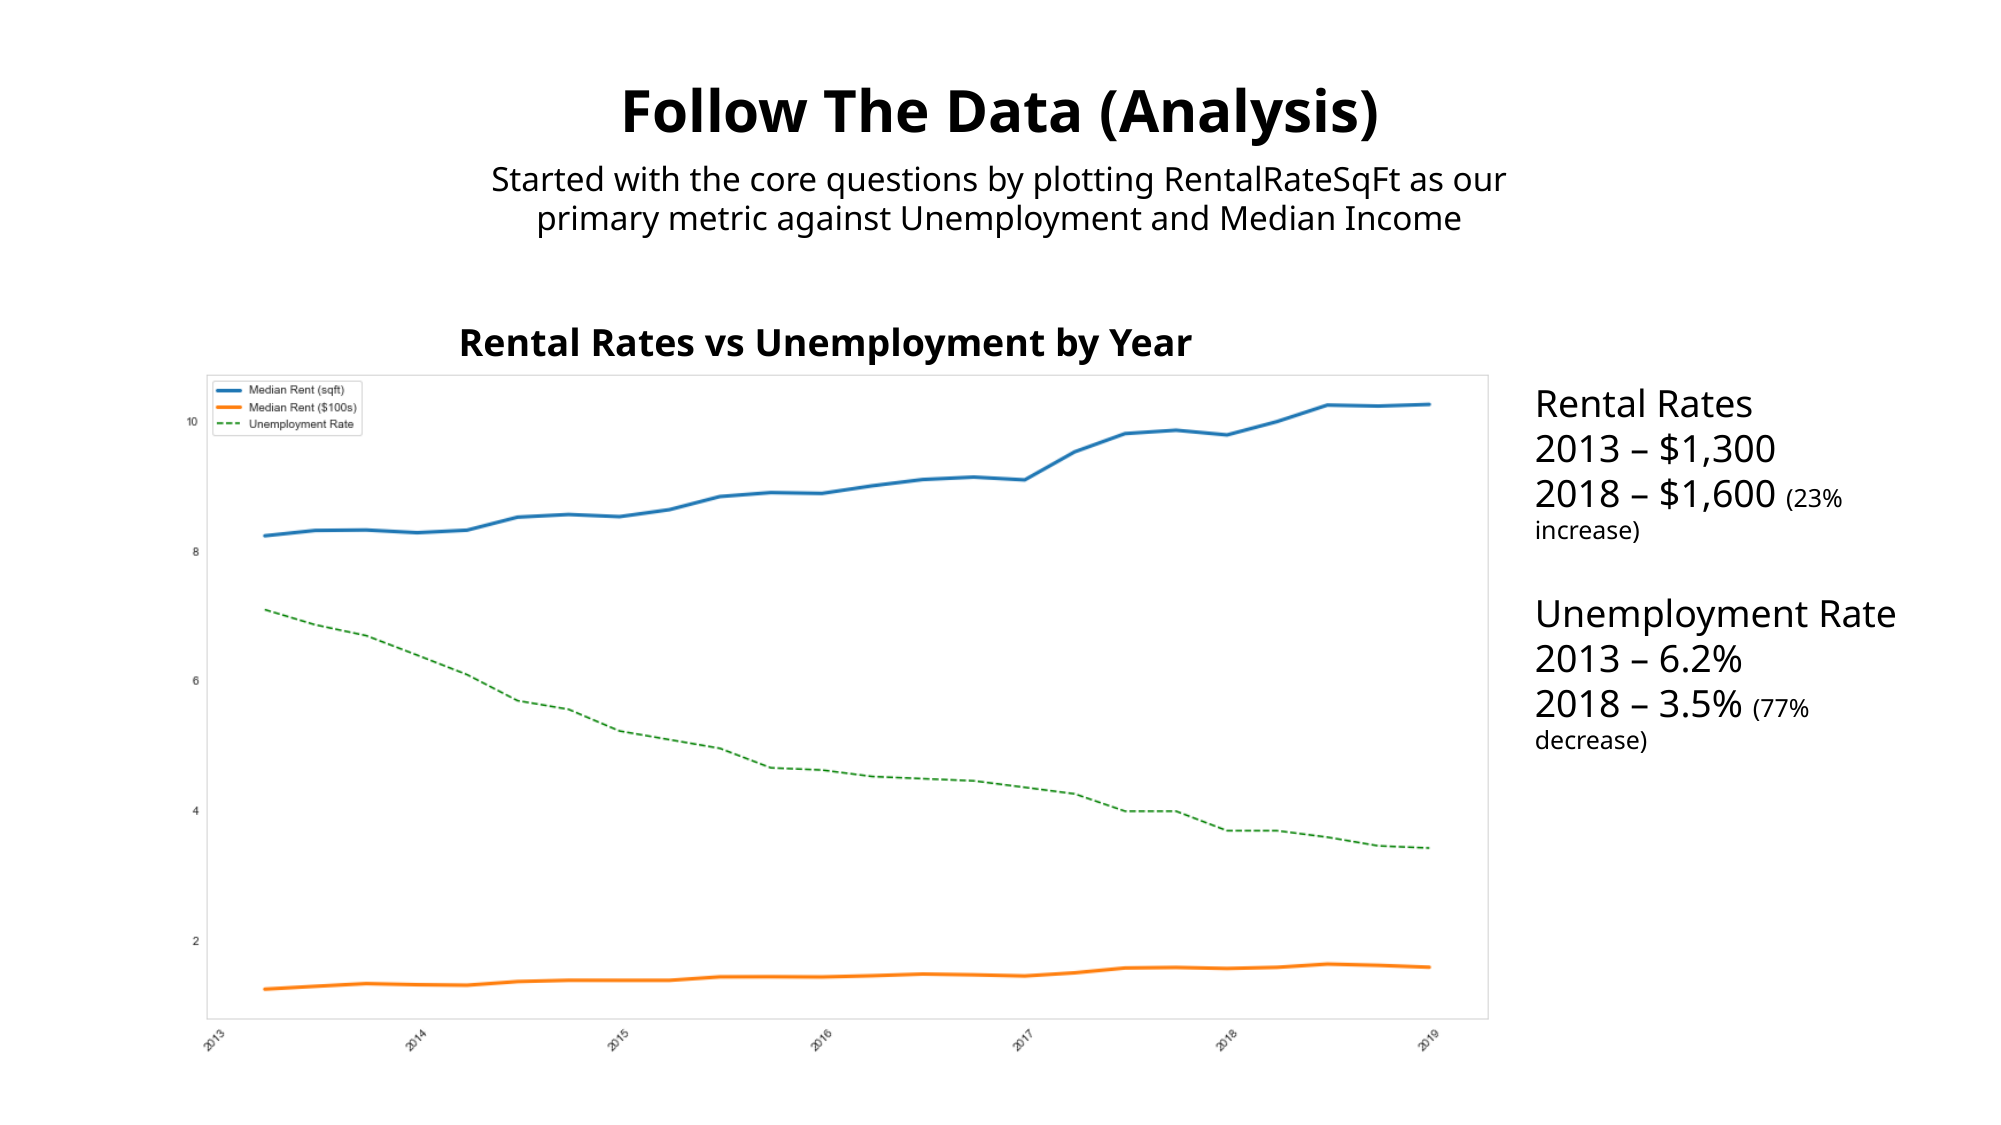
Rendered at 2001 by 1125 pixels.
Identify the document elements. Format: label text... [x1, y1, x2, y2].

title Follow The Data (Analysis) [137, 59, 1863, 167]
text_box Rental Rates 2013 – $1,300 2018 – $1,600 (23% increase) Unemployment Rate 2013 – 6.2% 2018 – 3.5% (77% decrease) [1653, 372, 1927, 882]
text_box Started with the core questions by plotting RentalRateSqFt as our primary metric against Unemployment and Median Income [418, 150, 1582, 245]
picture [0, 273, 1653, 1125]
